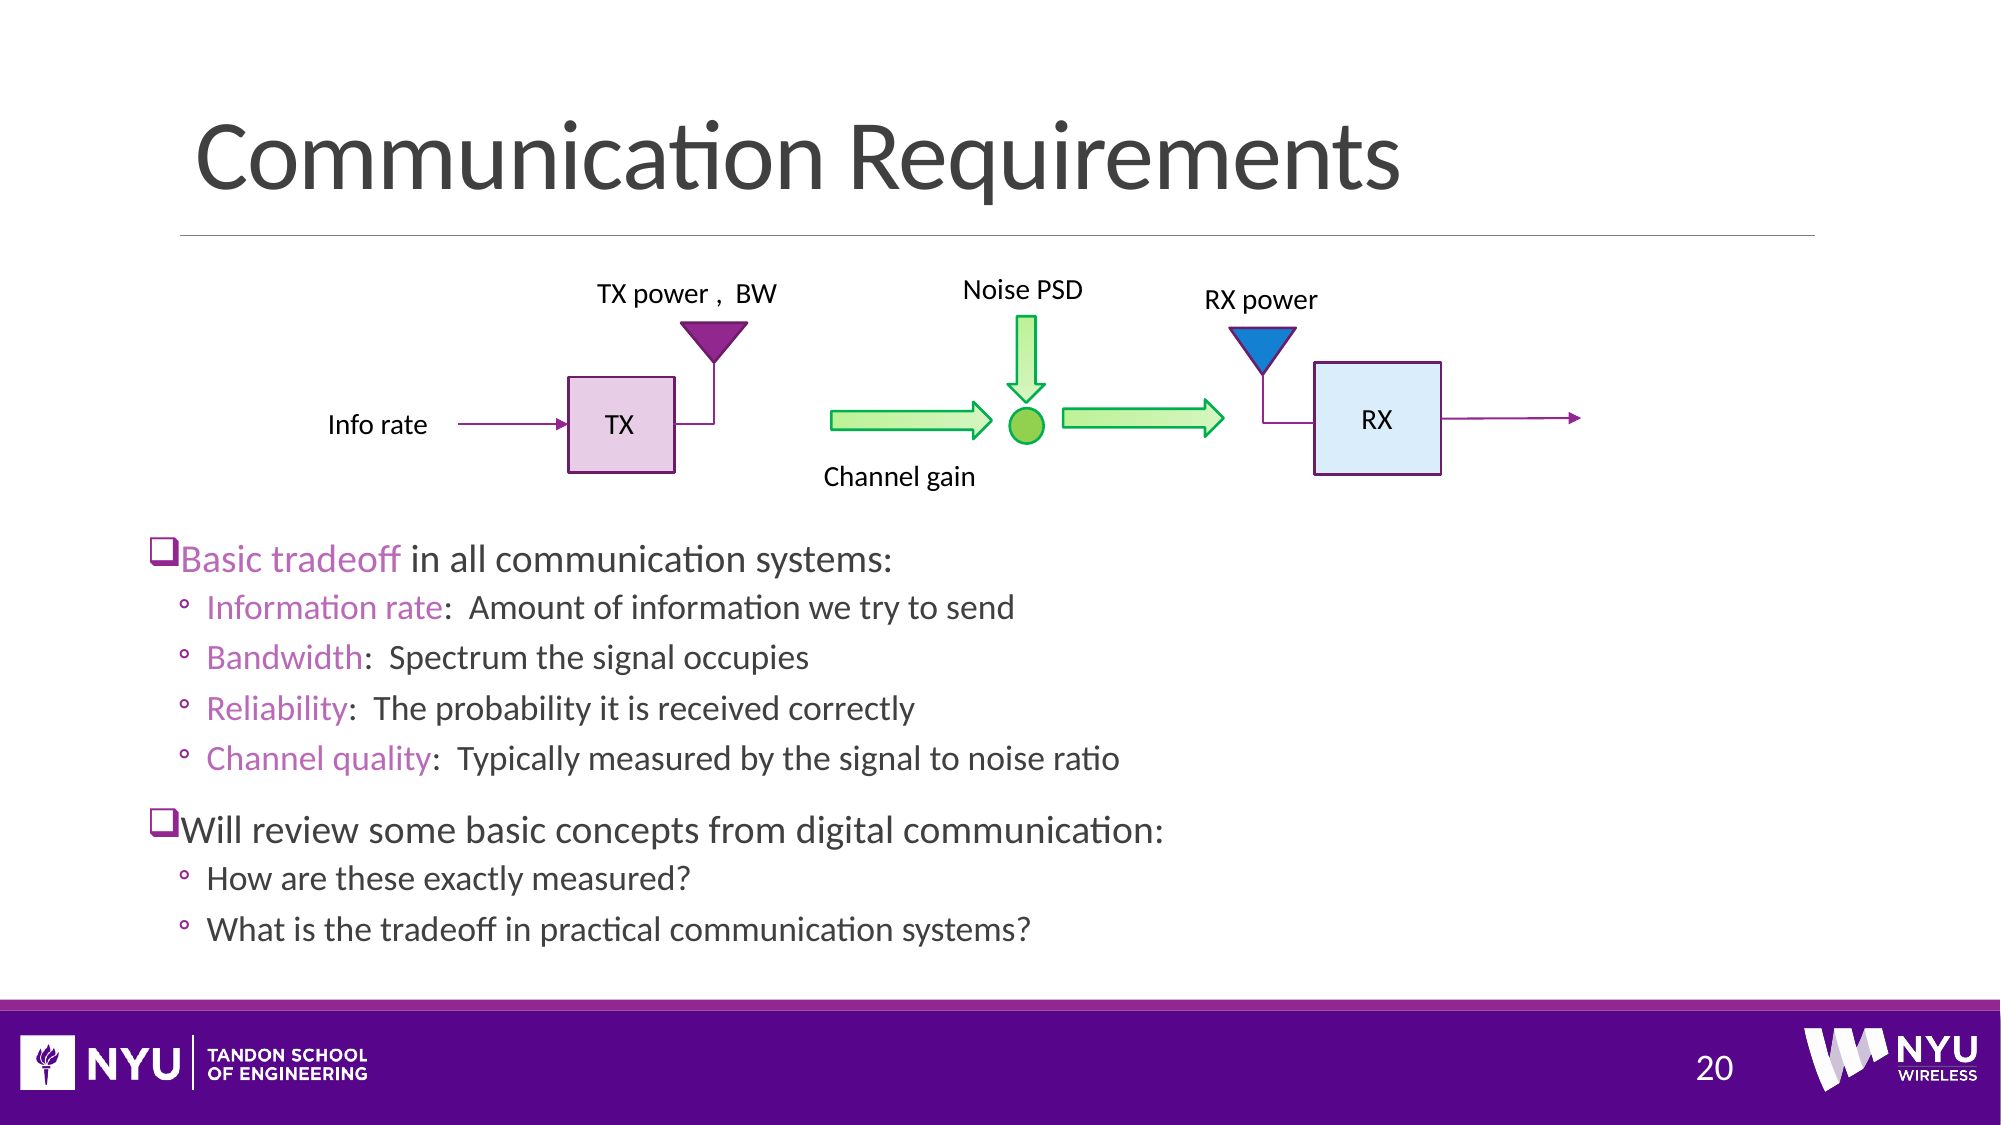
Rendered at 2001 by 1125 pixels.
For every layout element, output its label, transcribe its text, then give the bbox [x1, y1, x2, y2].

slide_number 20 [1533, 1035, 1749, 1096]
text_box [1313, 361, 1442, 393]
title Communication Requirements [180, 47, 1830, 218]
text_box [567, 376, 669, 397]
text_box [1228, 326, 1297, 375]
text_box [1006, 314, 1047, 404]
text_box [1008, 406, 1045, 445]
text_box RX [1264, 393, 1490, 443]
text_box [1262, 374, 1315, 424]
text_box [567, 448, 676, 474]
text_box [830, 400, 993, 441]
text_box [672, 362, 715, 425]
text_box [1313, 443, 1442, 476]
text_box [679, 321, 749, 360]
text_box [1061, 398, 1225, 438]
list Basic tradeoff in all communication systems: Information rate: Amount of information we try to send Bandwidth: Spectrum the signal occupies Reliability: The probability it is received correctly Channel quality: Typically measured by the signal to noise ratio Will review some basic concepts from digital communication: How are these exactly measured? What is the tradeoff in practical communication systems? [146, 530, 1797, 957]
text_box TX [507, 397, 733, 448]
